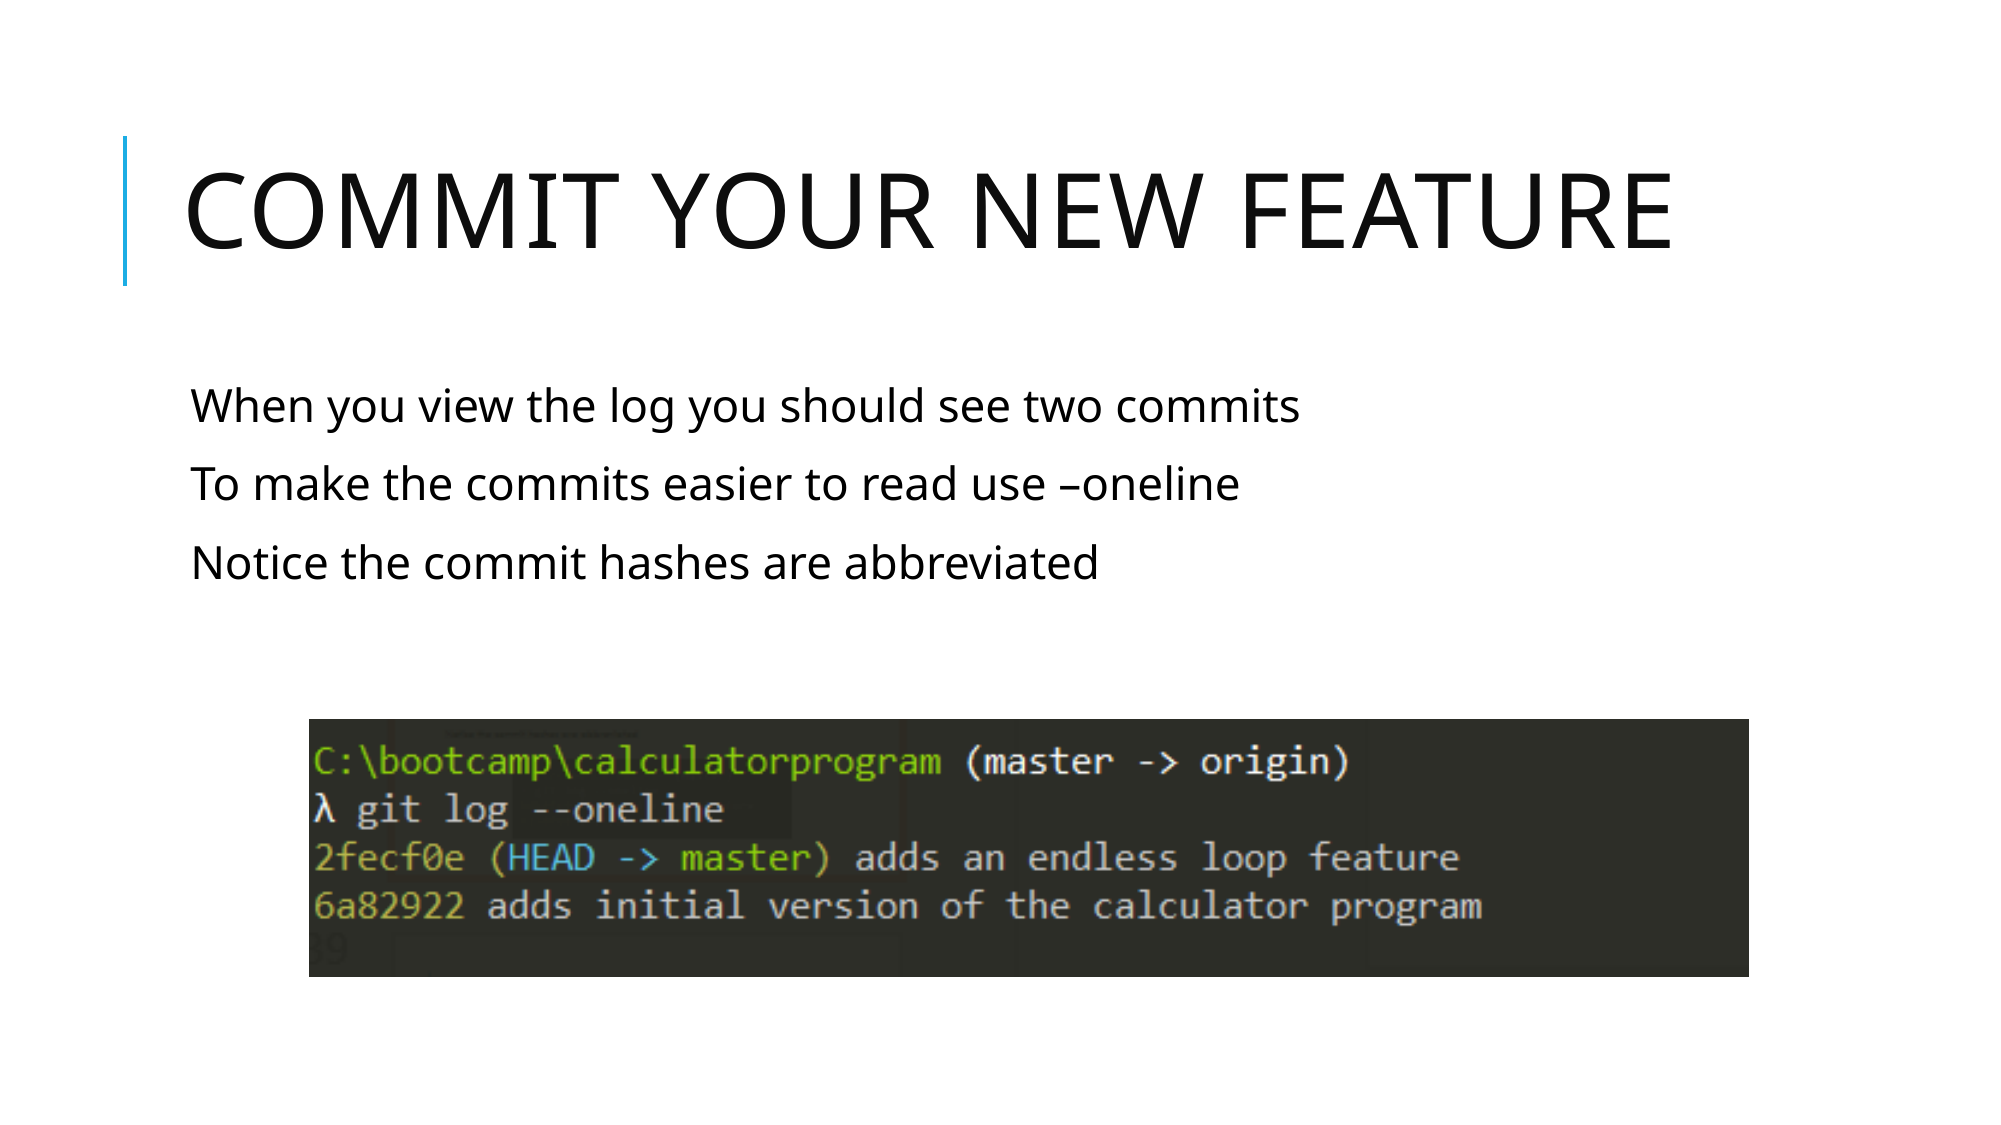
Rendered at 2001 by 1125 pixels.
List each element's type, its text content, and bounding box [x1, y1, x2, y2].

list When you view the log you should see two commits To make the commits easier to read use –oneline Notice the commit hashes are abbreviated [168, 375, 1763, 1035]
picture [308, 719, 1749, 977]
title Commit your new feature [168, 96, 1763, 342]
